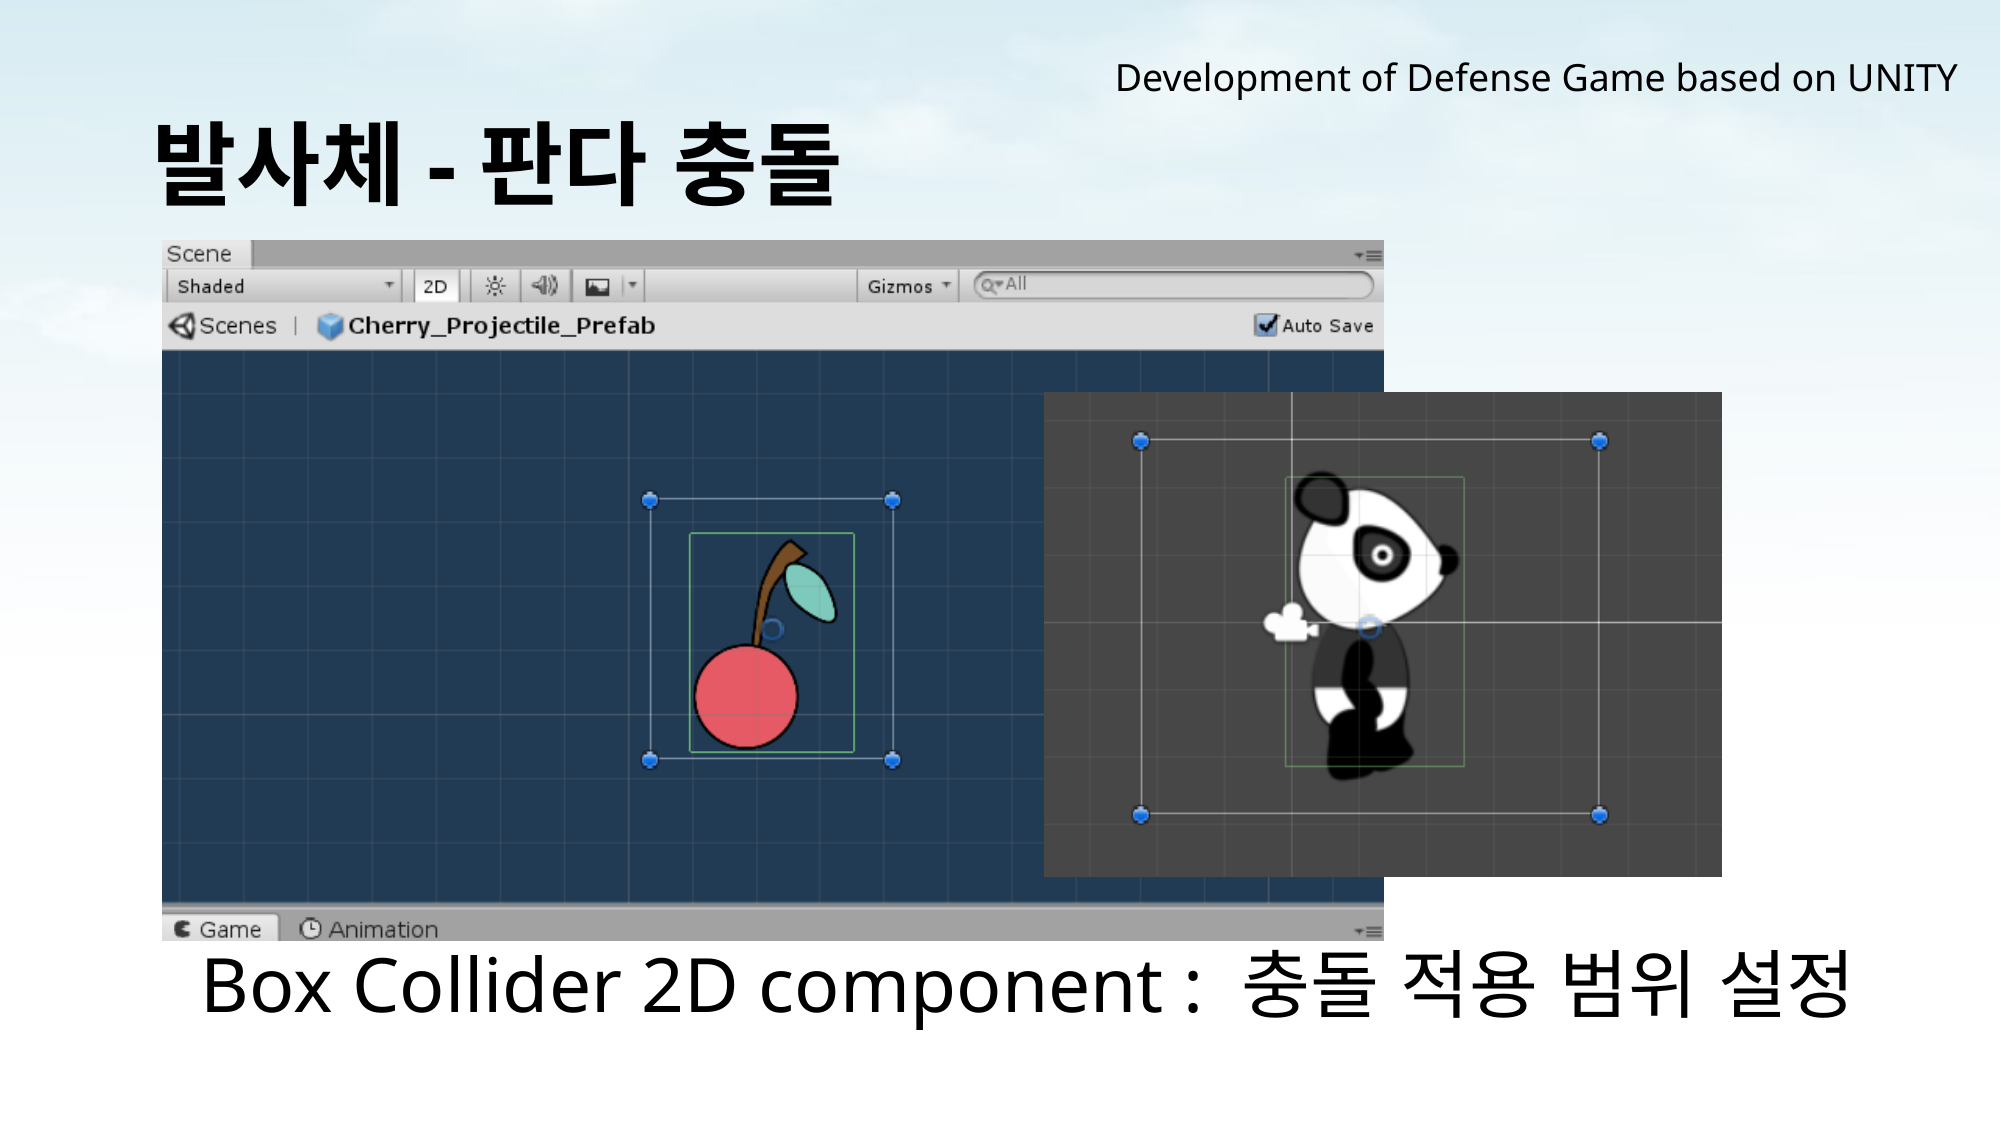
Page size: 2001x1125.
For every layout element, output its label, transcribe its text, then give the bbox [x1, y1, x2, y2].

text_box Development of Defense Game based on UNITY [1099, 46, 2000, 107]
title 발사체-판다 충돌 [137, 59, 1863, 278]
list Box Collider 2D component : 충돌 적용 범위 설정 [185, 940, 1911, 1125]
picture [0, 0, 2001, 1125]
